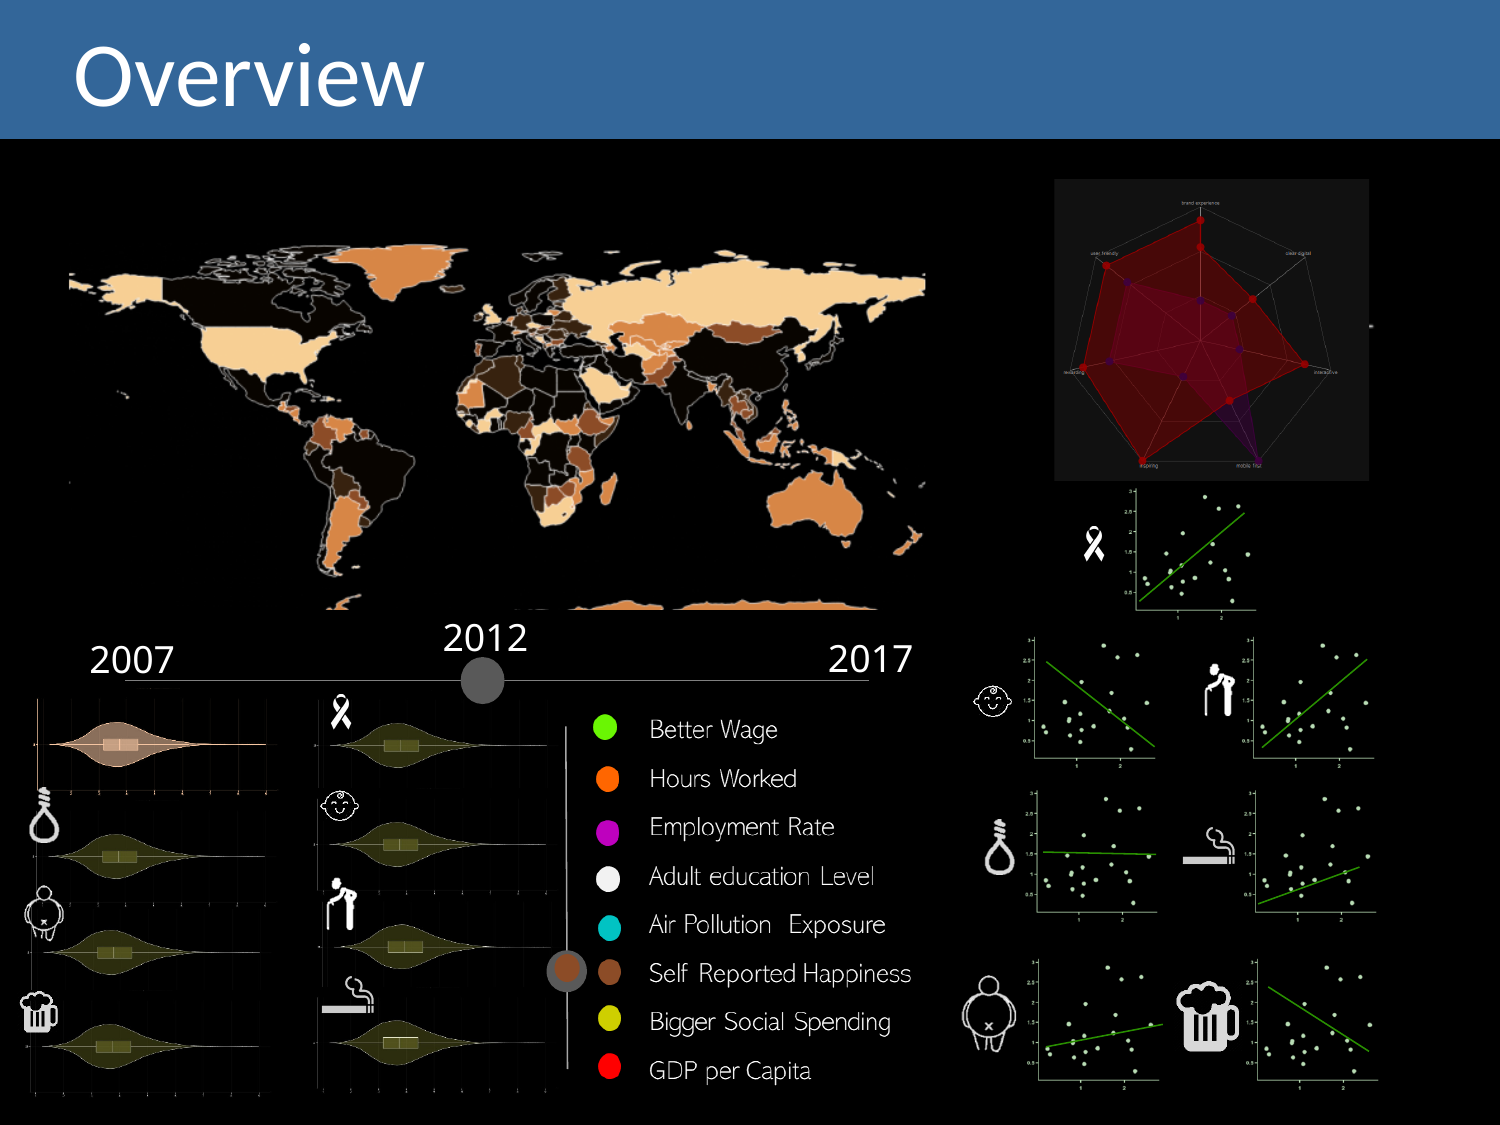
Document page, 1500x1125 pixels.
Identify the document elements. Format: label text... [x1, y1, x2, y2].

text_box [0, 140, 1500, 1125]
title Overview [0, 0, 1500, 139]
